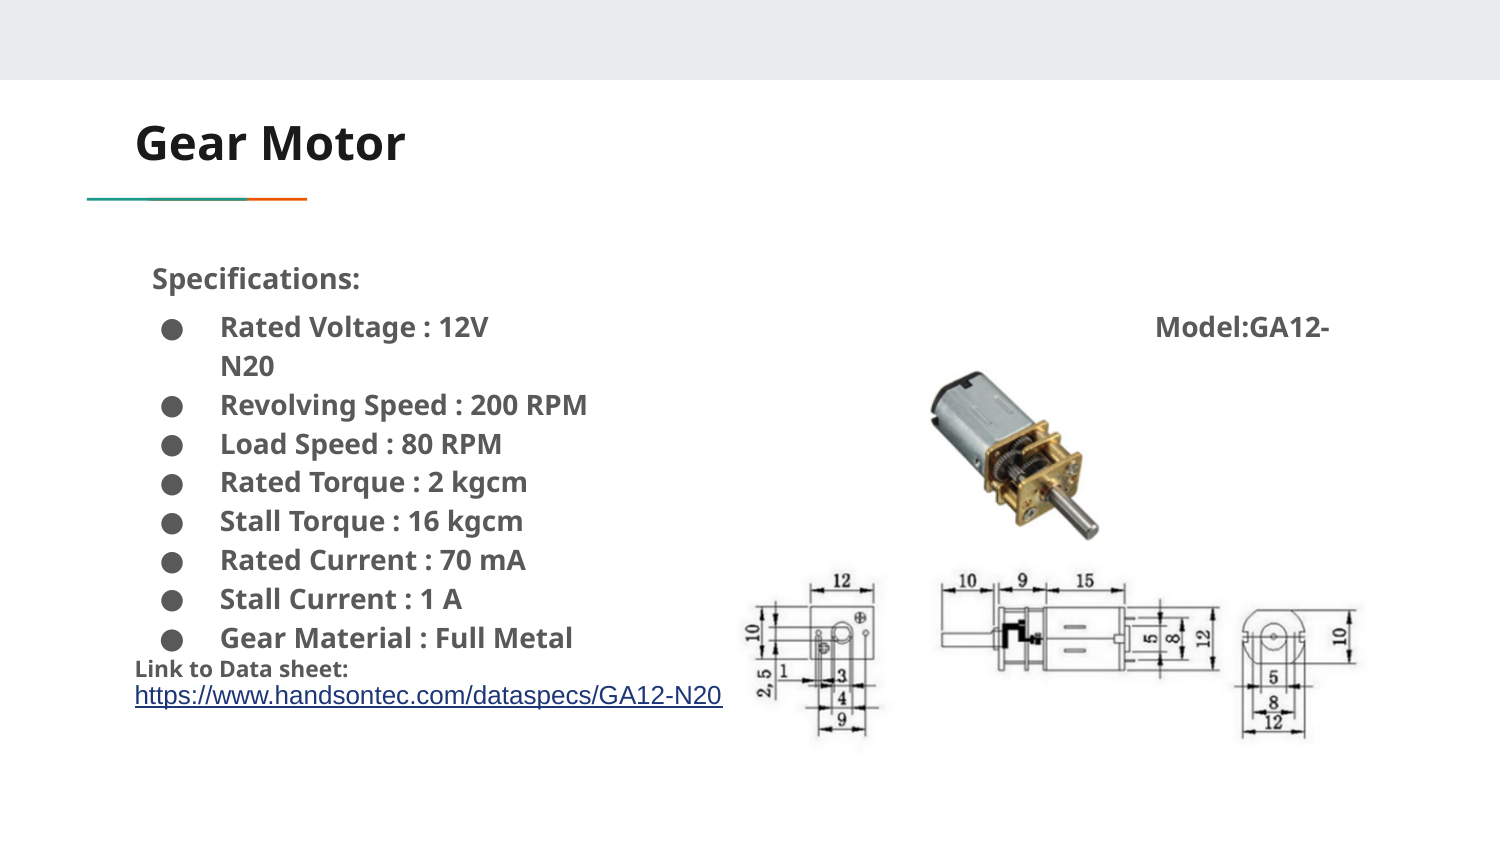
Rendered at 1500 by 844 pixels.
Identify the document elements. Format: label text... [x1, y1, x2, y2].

picture [722, 360, 1381, 768]
title Gear Motor [119, 98, 602, 186]
list Specifications: Rated Voltage : 12V Model:GA12-N20 Revolving Speed : 200 RPM Load Speed : 80 RPM Rated Torque : 2 kgcm Stall Torque : 16 kgcm Rated Current : 70 mA Stall Current : 1 A Gear Material : Full Metal Link to Data sheet: https://www.handsontec.com/dataspecs/GA12-N20.pdf [119, 240, 1381, 776]
